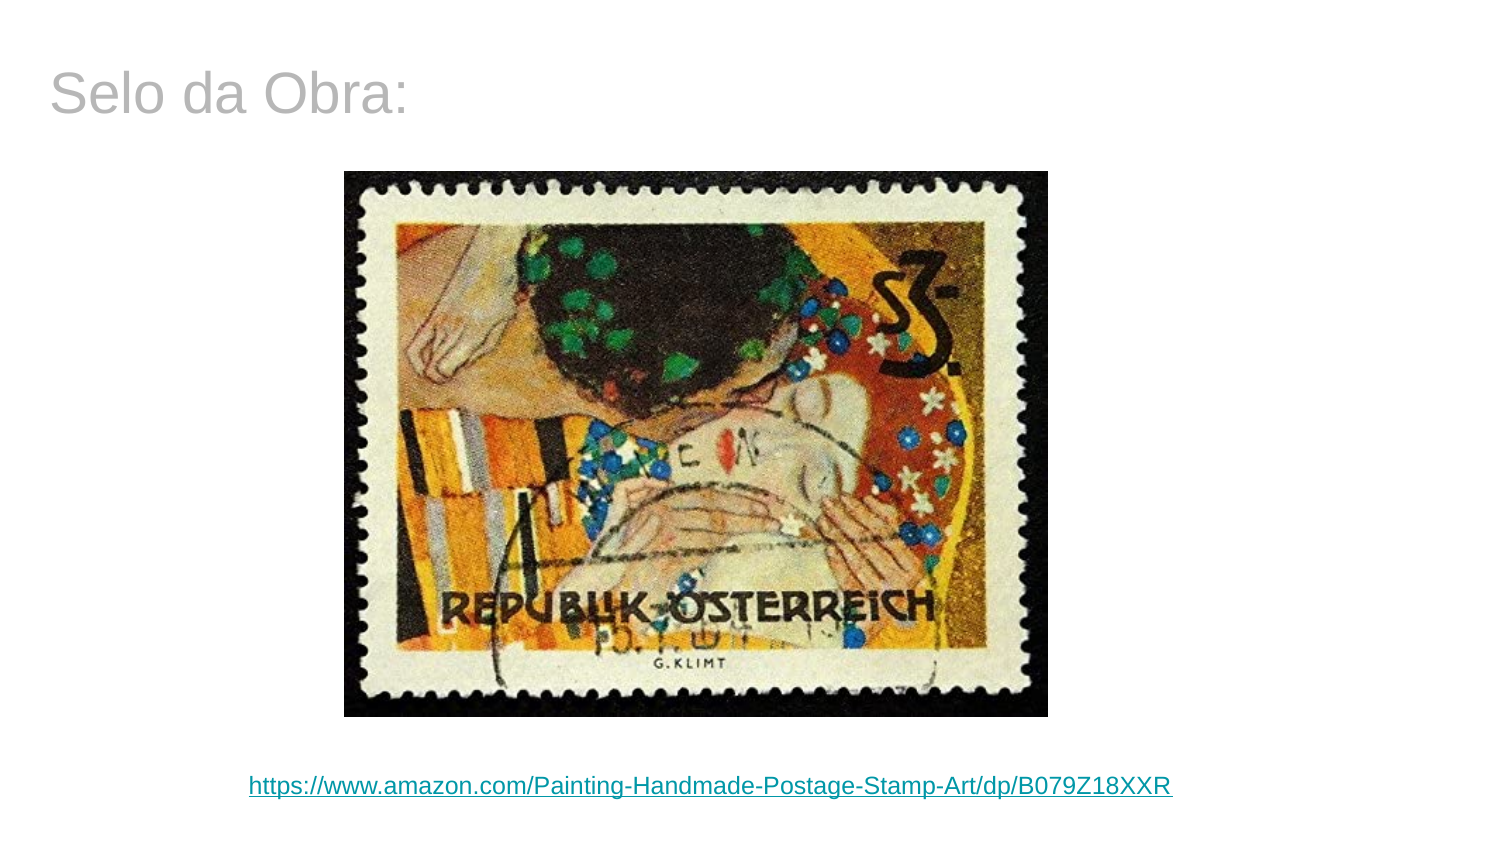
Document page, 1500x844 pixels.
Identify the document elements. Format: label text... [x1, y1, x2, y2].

picture [344, 171, 1049, 717]
text_box https://www.amazon.com/Painting-Handmade-Postage-Stamp-Art/dp/B079Z18XXR [233, 754, 1362, 815]
title Selo da Obra: [34, 40, 1433, 134]
